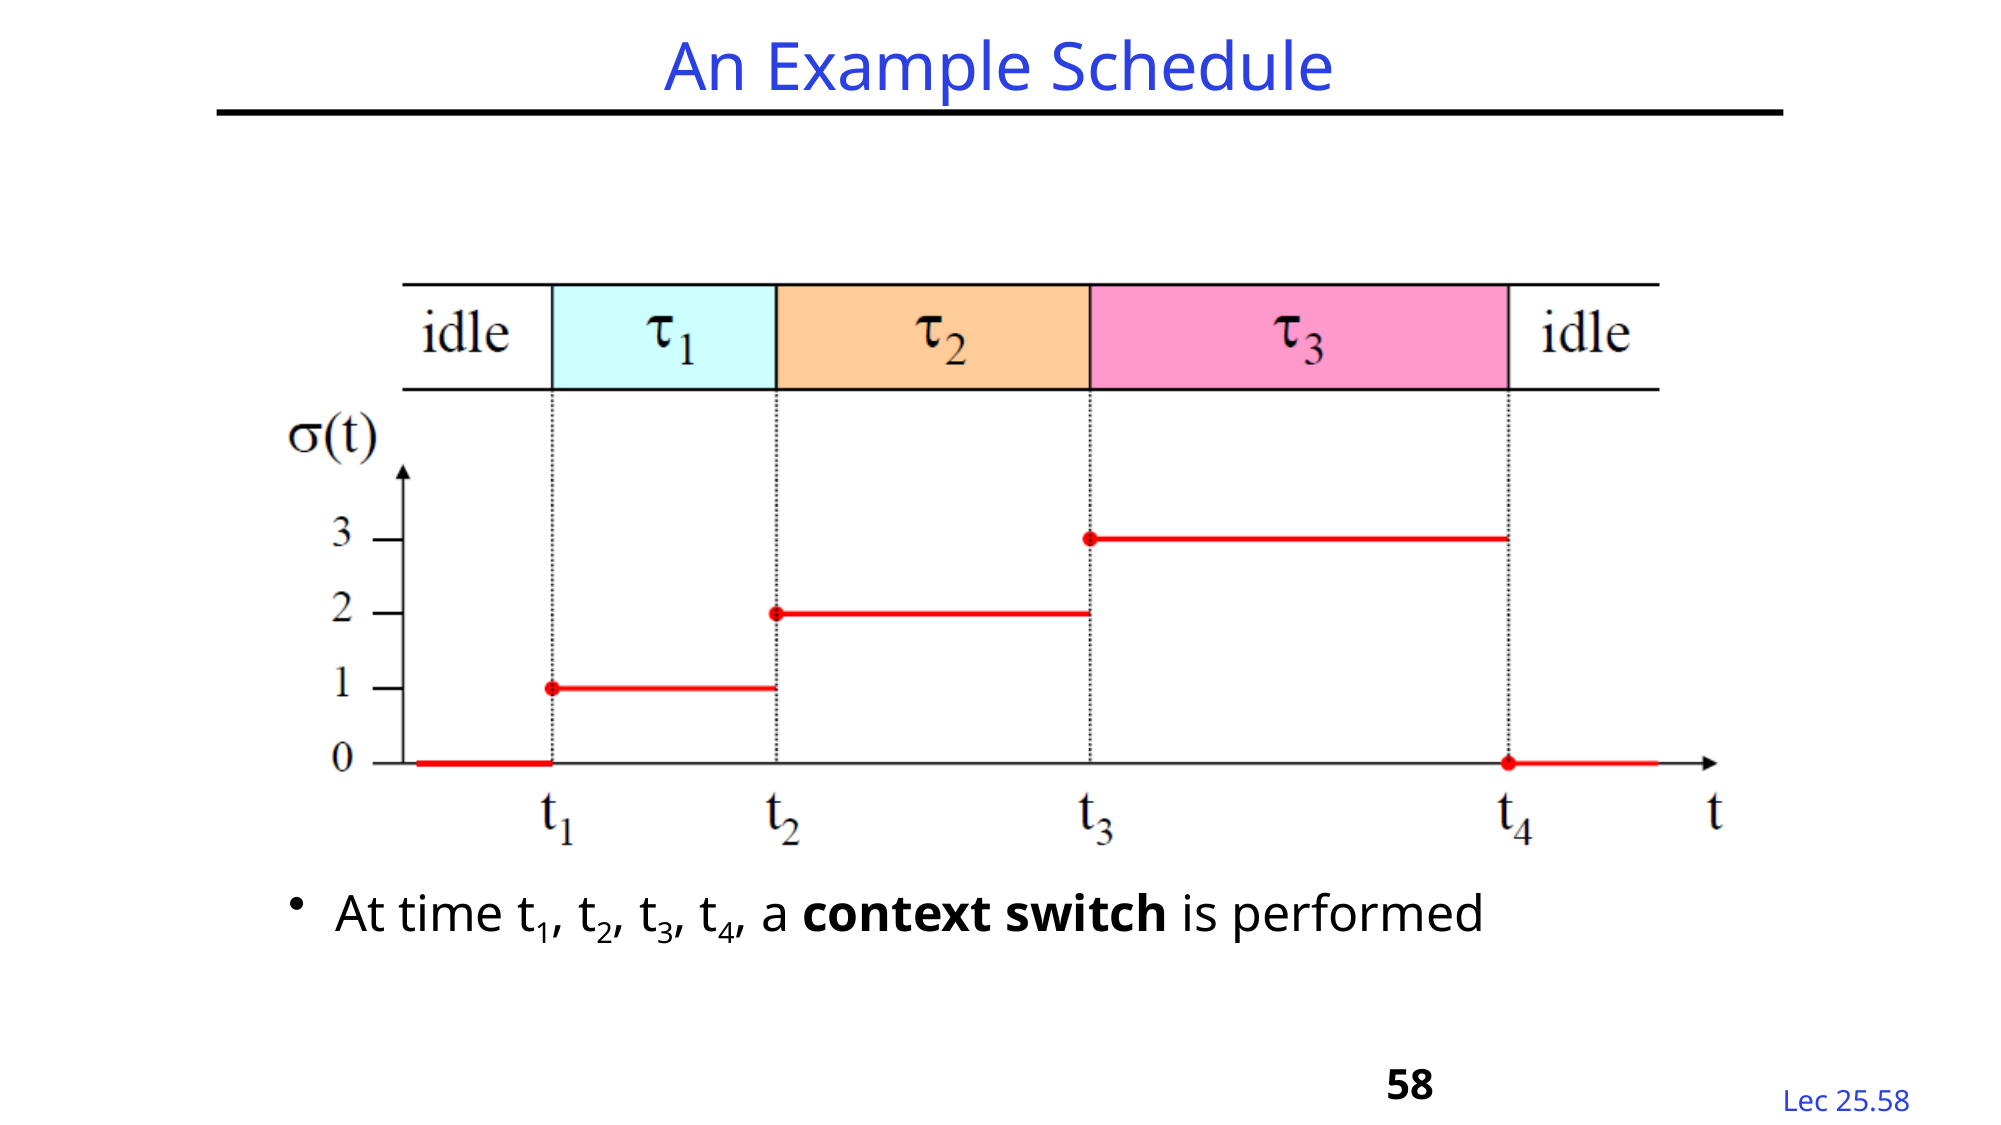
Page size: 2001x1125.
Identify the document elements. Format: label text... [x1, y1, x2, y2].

list At time t1, t2, t3, t4, a context switch is performed [273, 875, 1750, 1032]
slide_number 58 [1136, 1050, 1450, 1125]
picture [273, 274, 1727, 851]
title An Example Schedule [216, 24, 1784, 113]
